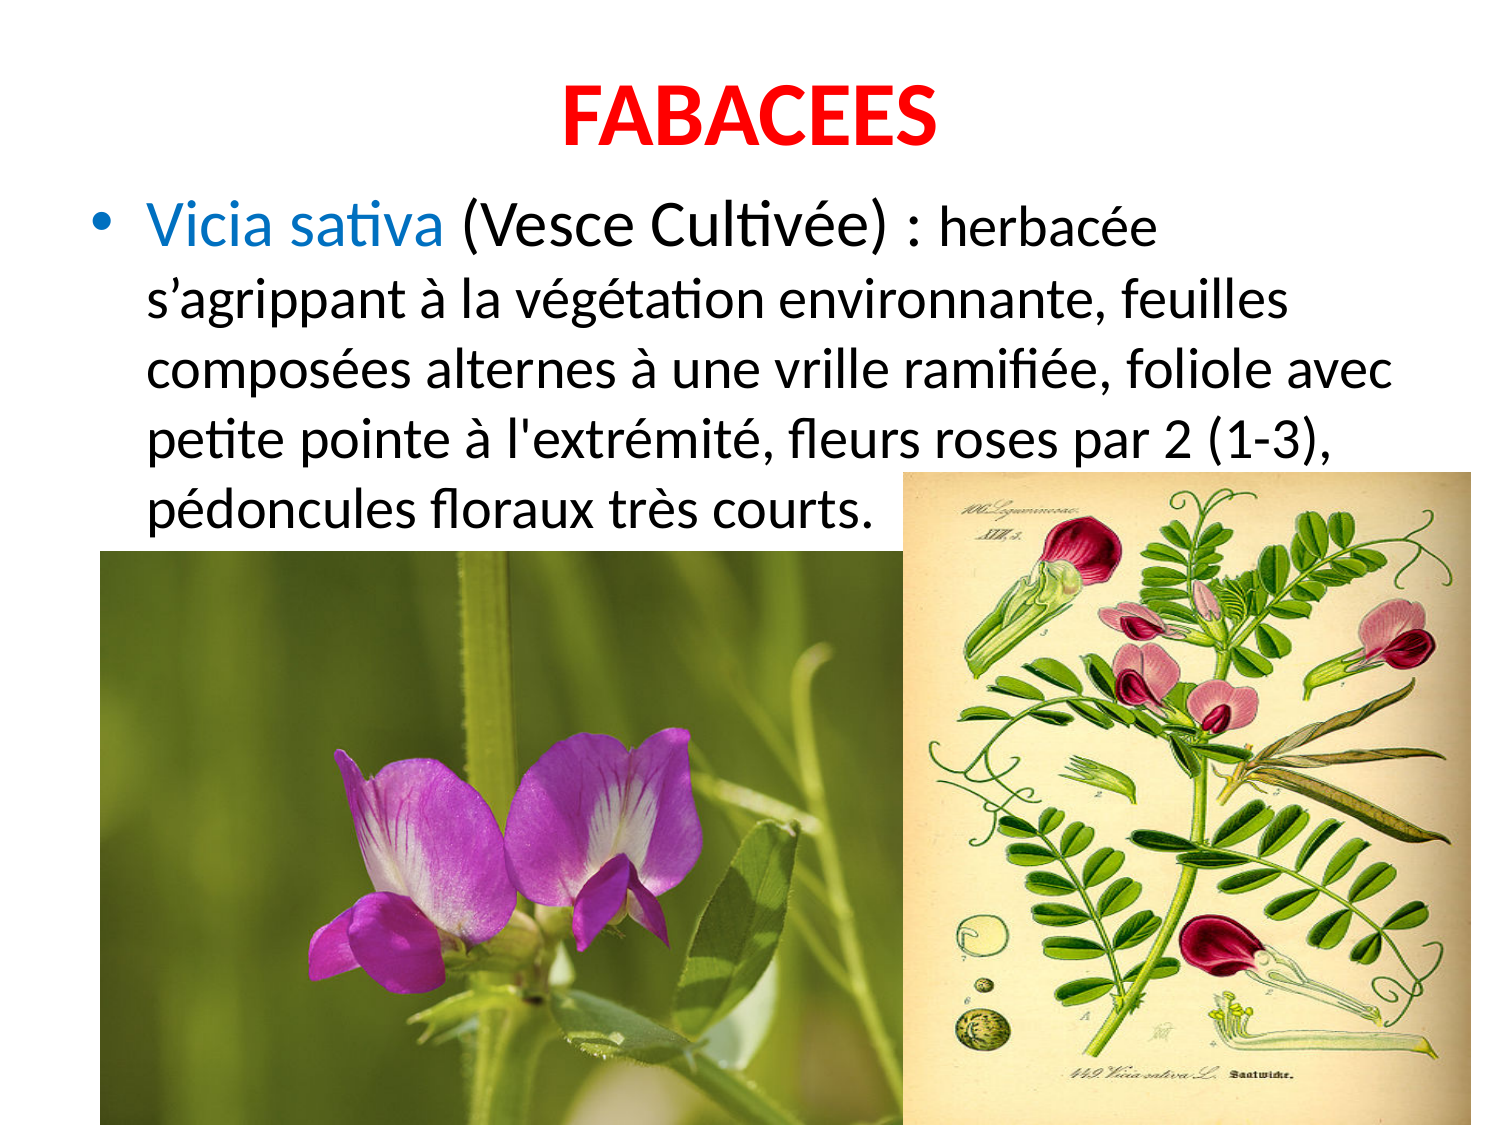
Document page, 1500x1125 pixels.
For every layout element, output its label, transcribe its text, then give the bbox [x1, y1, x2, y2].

list Vicia sativa (Vesce Cultivée) : herbacée s’agrippant à la végétation environnante, feuilles composées alternes à une vrille ramifiée, foliole avec petite pointe à l'extrémité, fleurs roses par 2 (1-3), pédoncules floraux très courts. [75, 172, 1425, 1005]
title FABACEES [75, 45, 1425, 172]
picture [100, 472, 1471, 1125]
